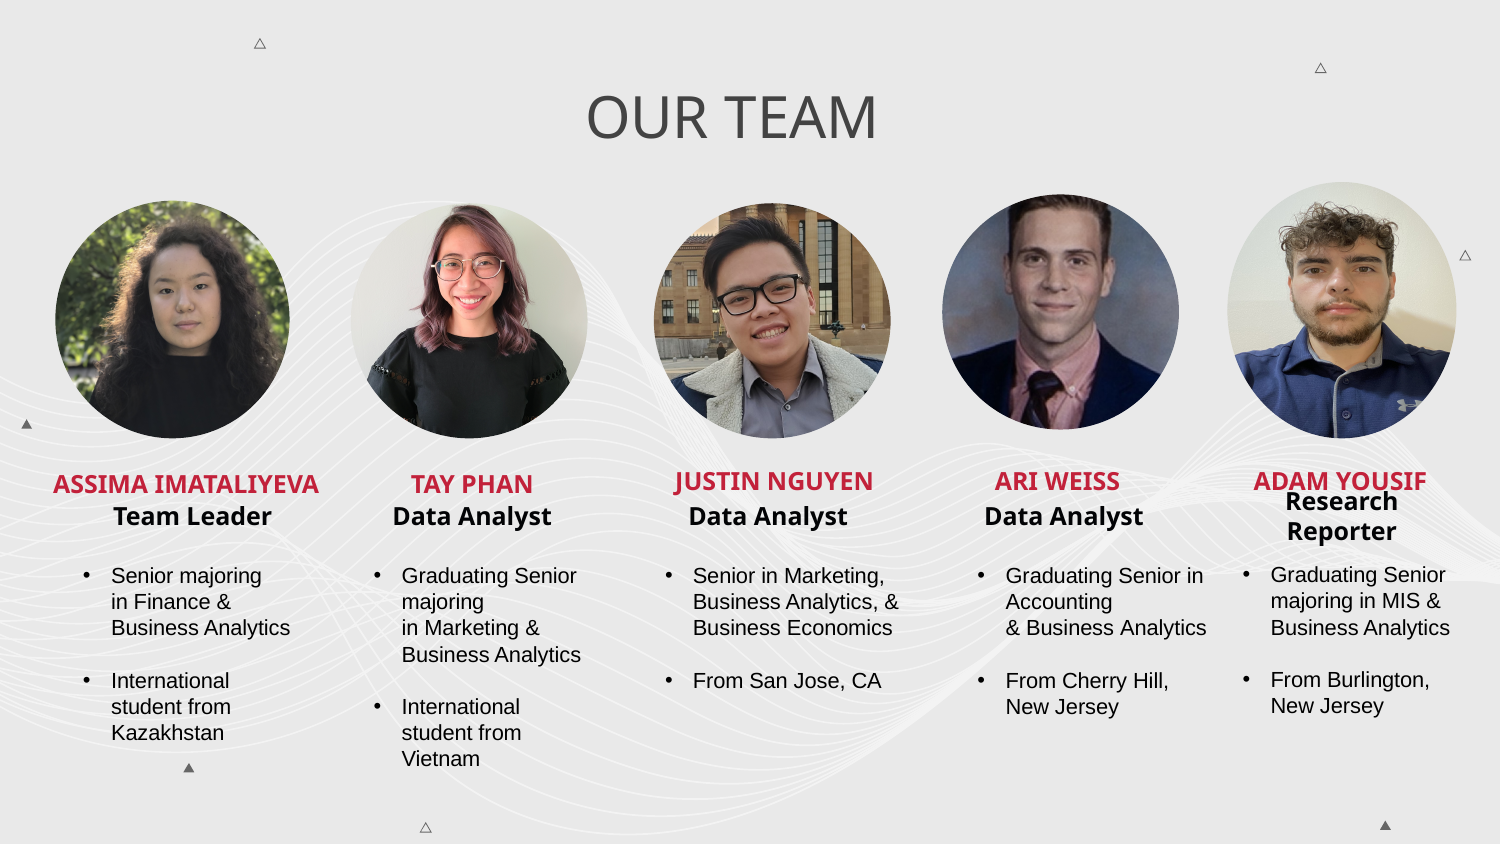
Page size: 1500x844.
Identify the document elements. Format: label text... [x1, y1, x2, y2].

text_box ASSIMA IMATALIYEVA [18, 450, 304, 517]
picture [350, 203, 588, 439]
text_box Senior majoring in Finance & Business Analytics International student from Kazakhstan [67, 554, 318, 753]
text_box Graduating Senior majoring in MIS & Business Analytics From Burlington, New Jersey [1227, 553, 1478, 726]
text_box Research Reporter [1227, 492, 1457, 538]
text_box ARI WEISS [943, 447, 1172, 514]
title OUR TEAM [100, 68, 1365, 163]
text_box JUSTIN NGUYEN [606, 447, 943, 514]
text_box ADAM YOUSIF [1172, 447, 1500, 514]
text_box TAY PHAN [304, 450, 641, 517]
text_box Data Analyst [949, 492, 1179, 538]
text_box Graduating Senior majoring in Marketing & Business Analytics International student from Vietnam [358, 554, 608, 779]
text_box Graduating Senior in Accounting & Business Analytics From Cherry Hill, New Jersey [962, 554, 1226, 727]
text_box Data Analyst [357, 492, 587, 538]
text_box Team Leader [78, 492, 308, 538]
picture [55, 200, 290, 439]
picture [653, 203, 891, 439]
picture [1213, 182, 1471, 439]
text_box Senior in Marketing, Business Analytics, & Business Economics From San Jose, CA [649, 554, 931, 701]
text_box Data Analyst [653, 492, 883, 538]
picture [941, 194, 1180, 430]
